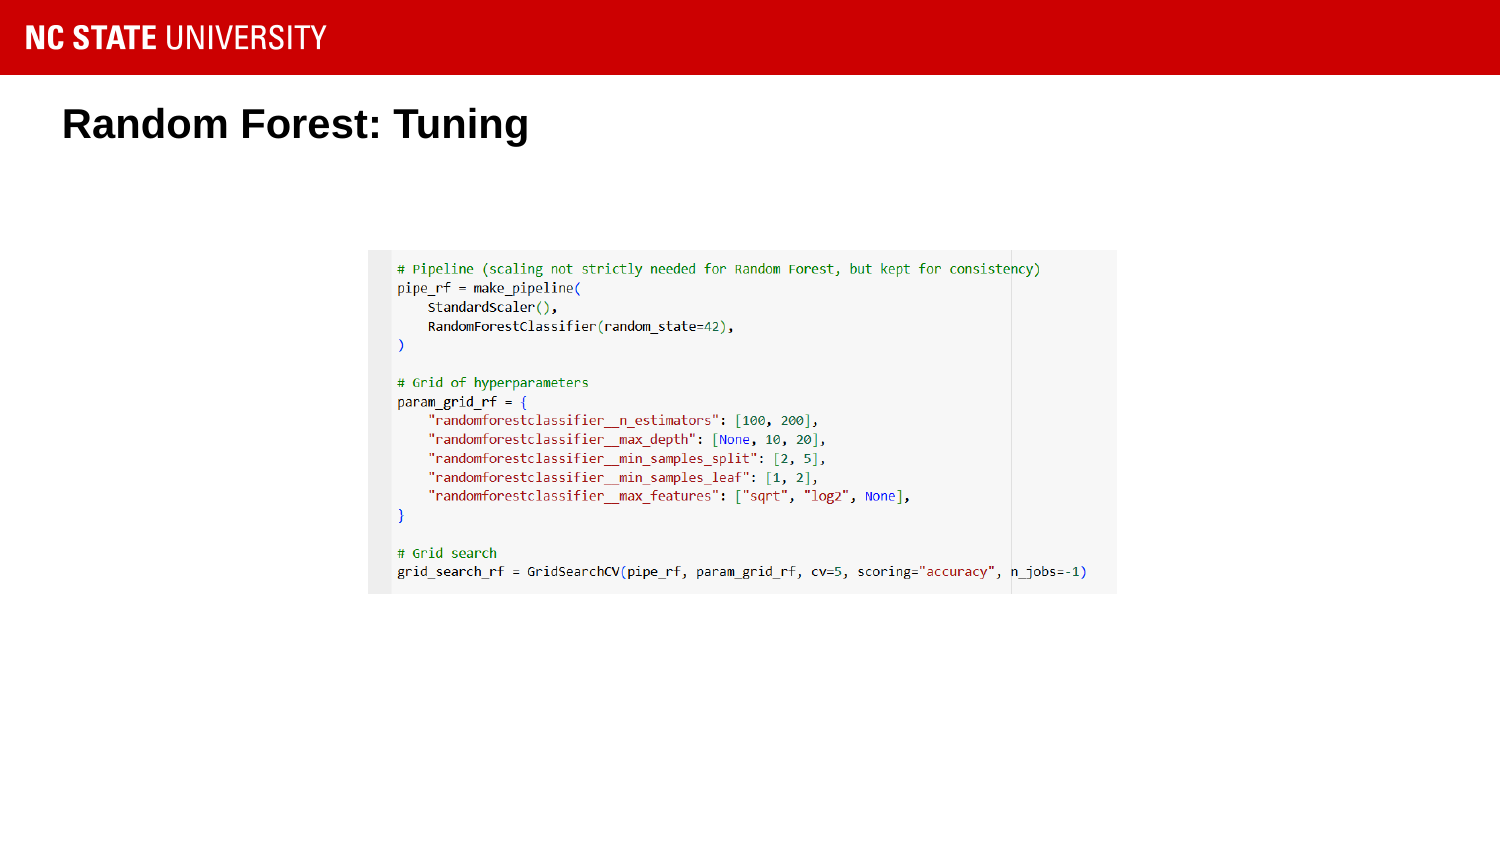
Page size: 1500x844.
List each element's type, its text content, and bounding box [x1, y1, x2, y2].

picture [368, 249, 1117, 594]
picture [0, 0, 1500, 75]
title Random Forest: Tuning [46, 11, 929, 154]
